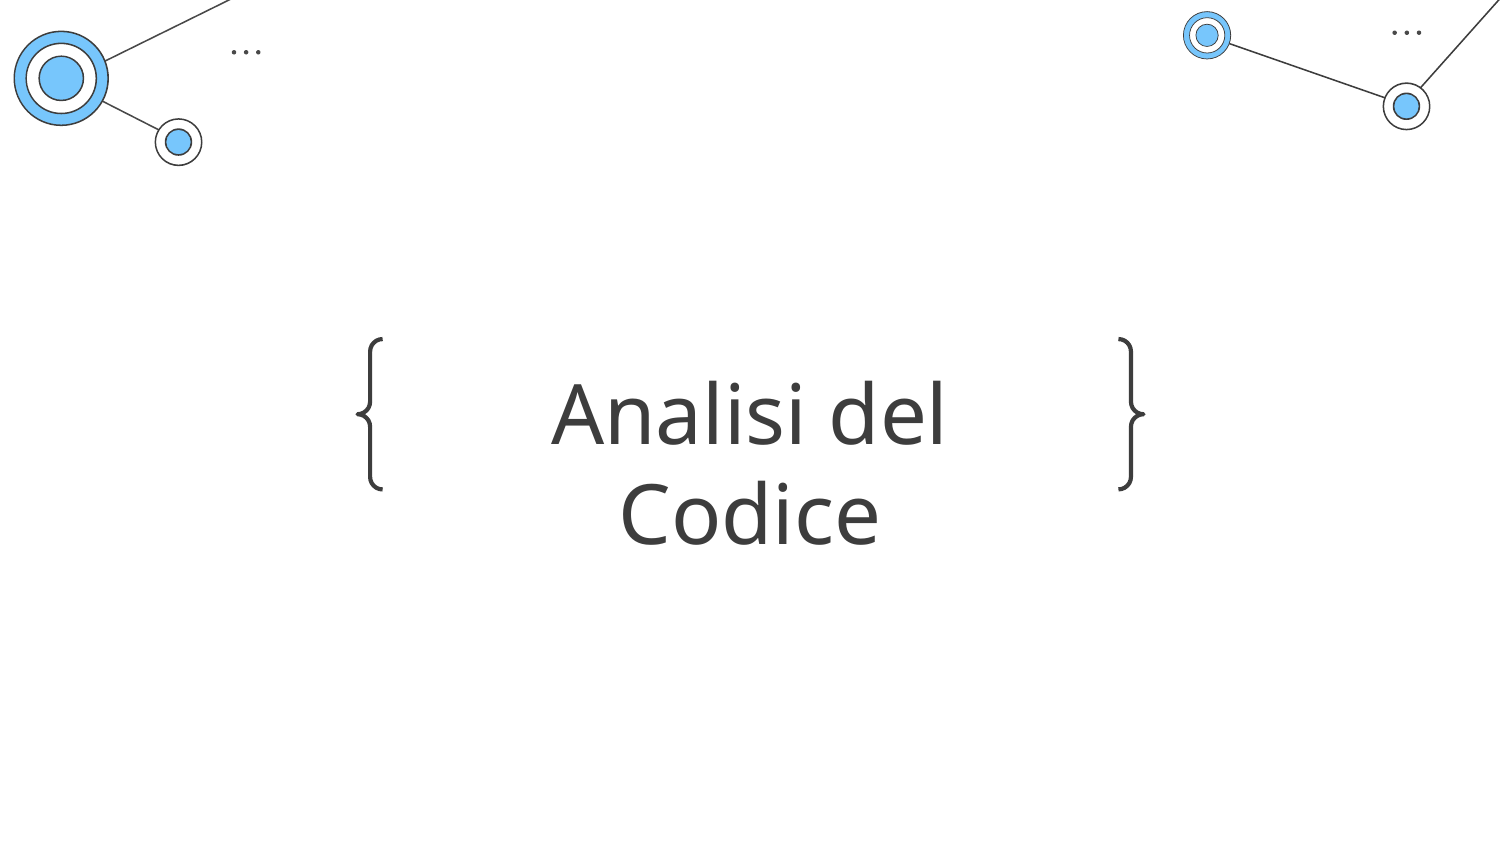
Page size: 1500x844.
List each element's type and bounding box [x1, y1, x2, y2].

text_box [355, 336, 1146, 492]
